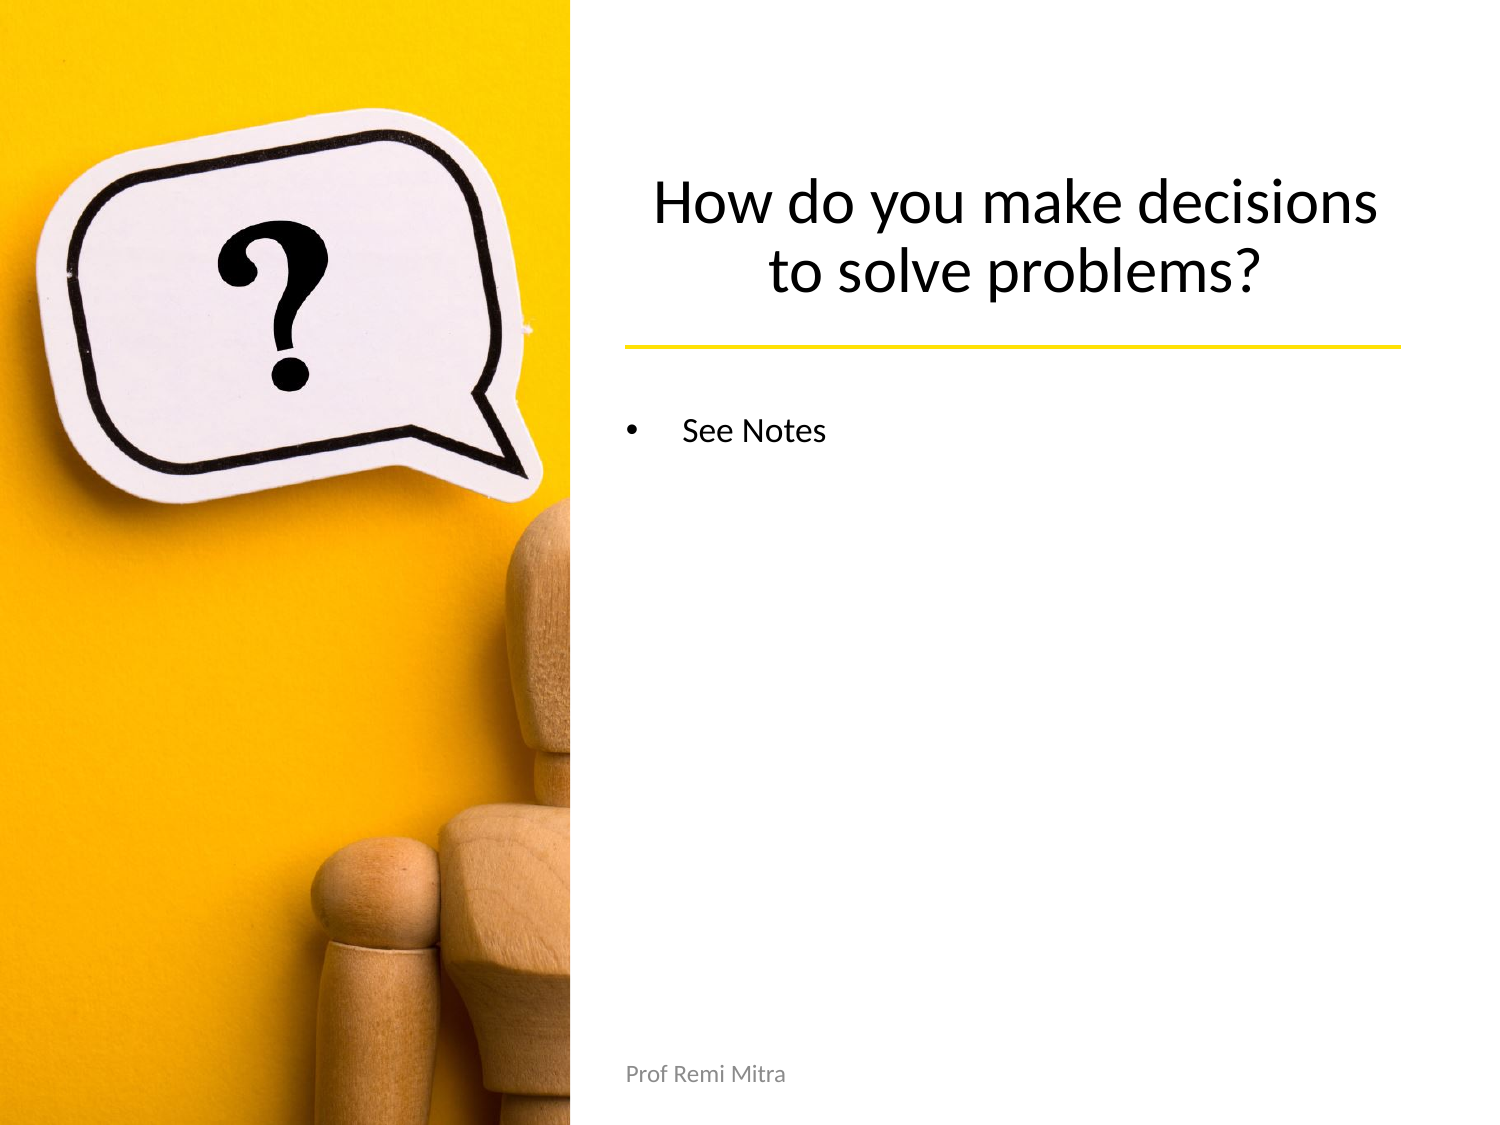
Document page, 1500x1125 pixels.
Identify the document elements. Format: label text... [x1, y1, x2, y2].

list See Notes [610, 399, 1422, 1021]
title How do you make decisions to solve problems? [610, 103, 1422, 315]
footer Prof Remi Mitra [610, 1042, 1121, 1103]
picture [0, 0, 571, 1125]
